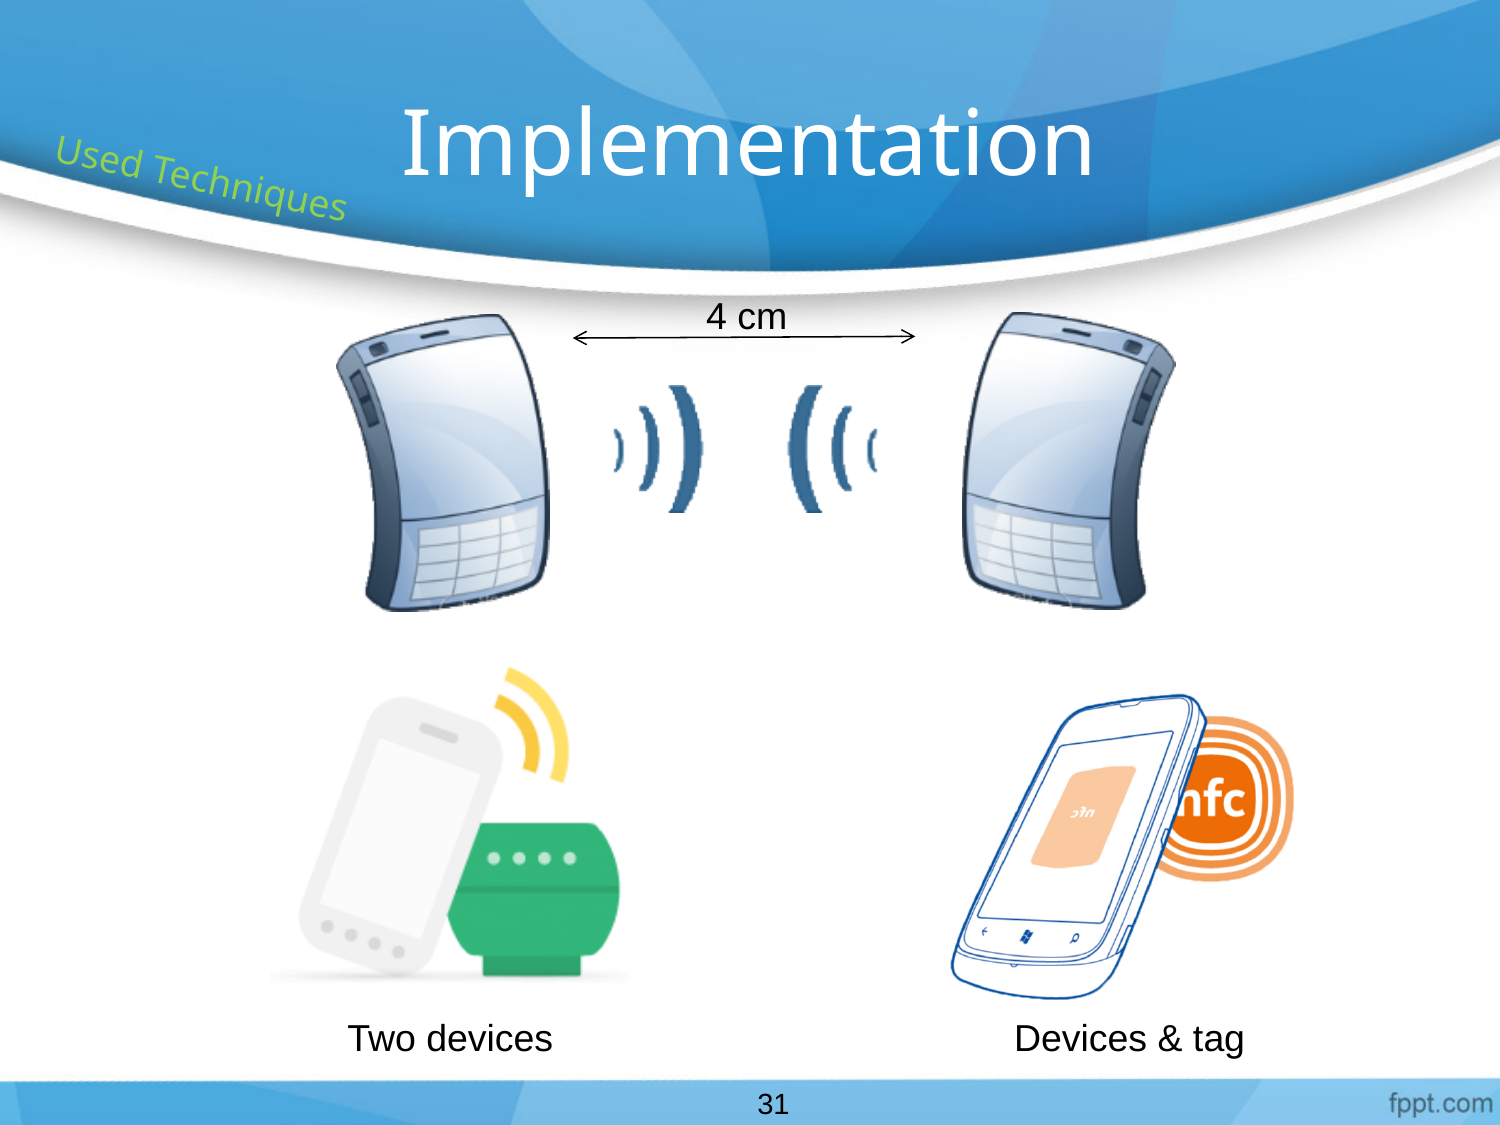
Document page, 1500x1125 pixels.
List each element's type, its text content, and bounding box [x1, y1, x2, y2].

picture [0, 0, 1500, 1125]
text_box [950, 692, 1294, 1068]
title Implementation [75, 45, 1425, 233]
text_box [221, 662, 680, 1068]
slide_number 31 [726, 1077, 805, 1125]
text_box Used Techniques [35, 114, 369, 241]
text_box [572, 284, 916, 346]
